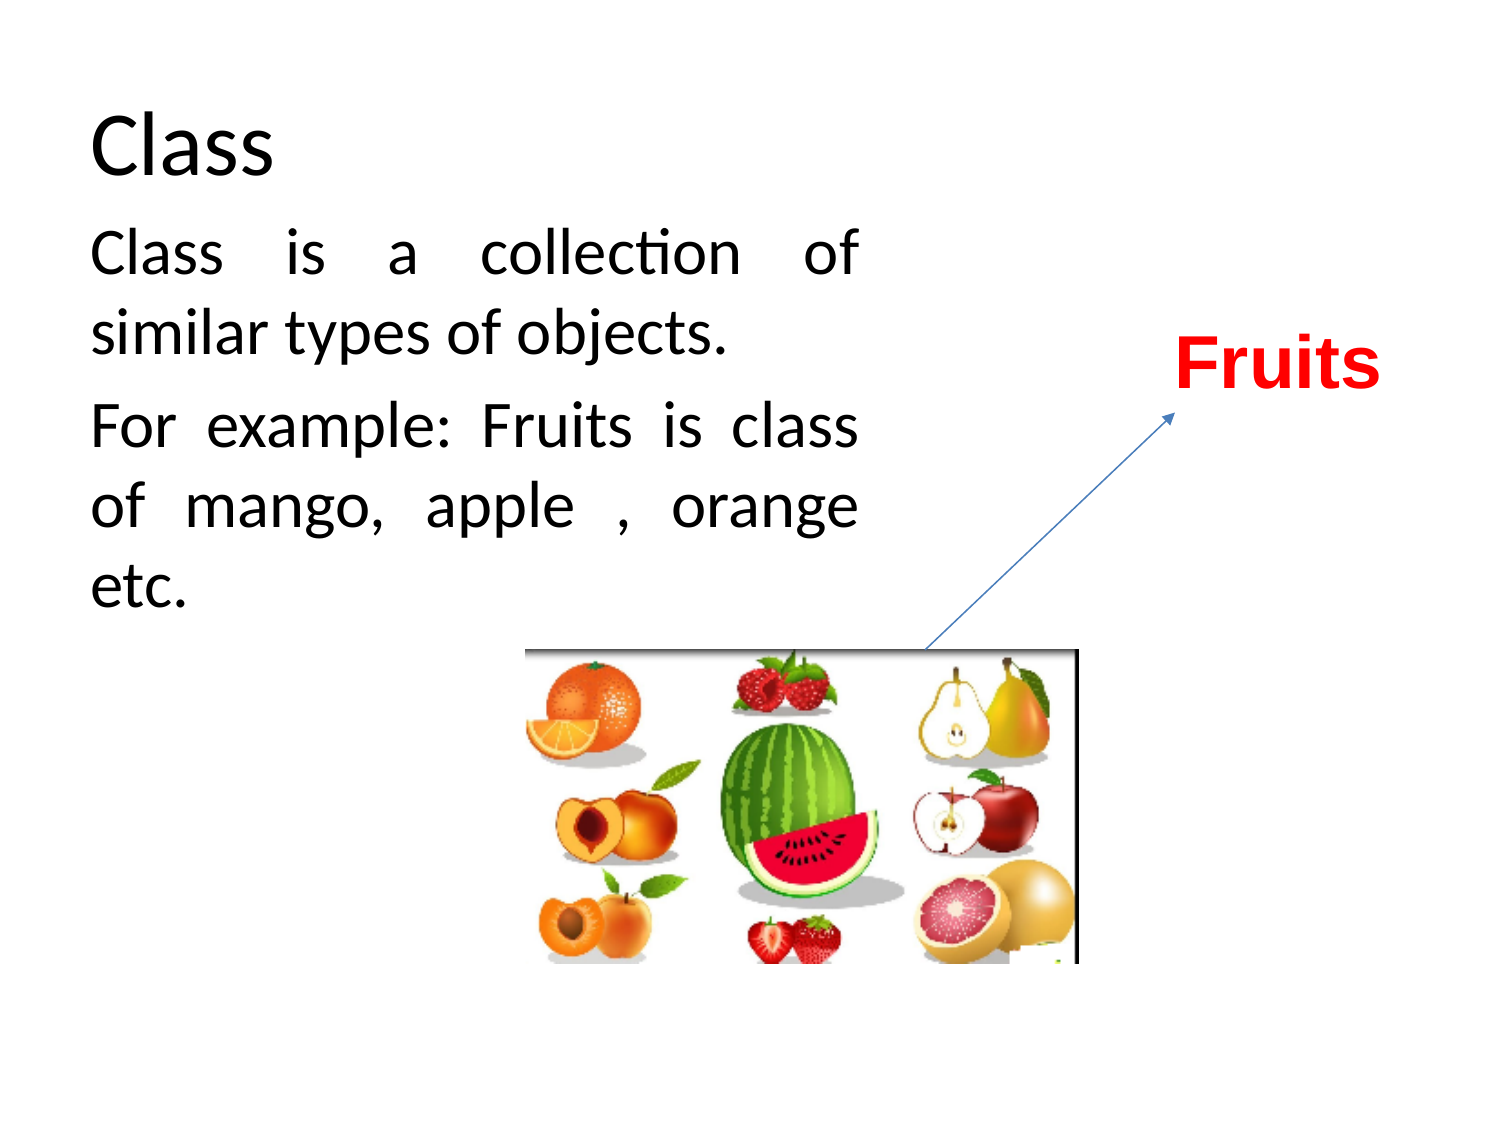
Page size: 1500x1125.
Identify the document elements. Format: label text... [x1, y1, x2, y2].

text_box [924, 412, 1176, 651]
list Class is a collection of similar types of objects. For example: Fruits is class of mango, apple , orange etc. [75, 200, 875, 1005]
title Class [75, 45, 1425, 233]
text_box Fruits [1159, 306, 1398, 412]
picture [524, 649, 1079, 965]
